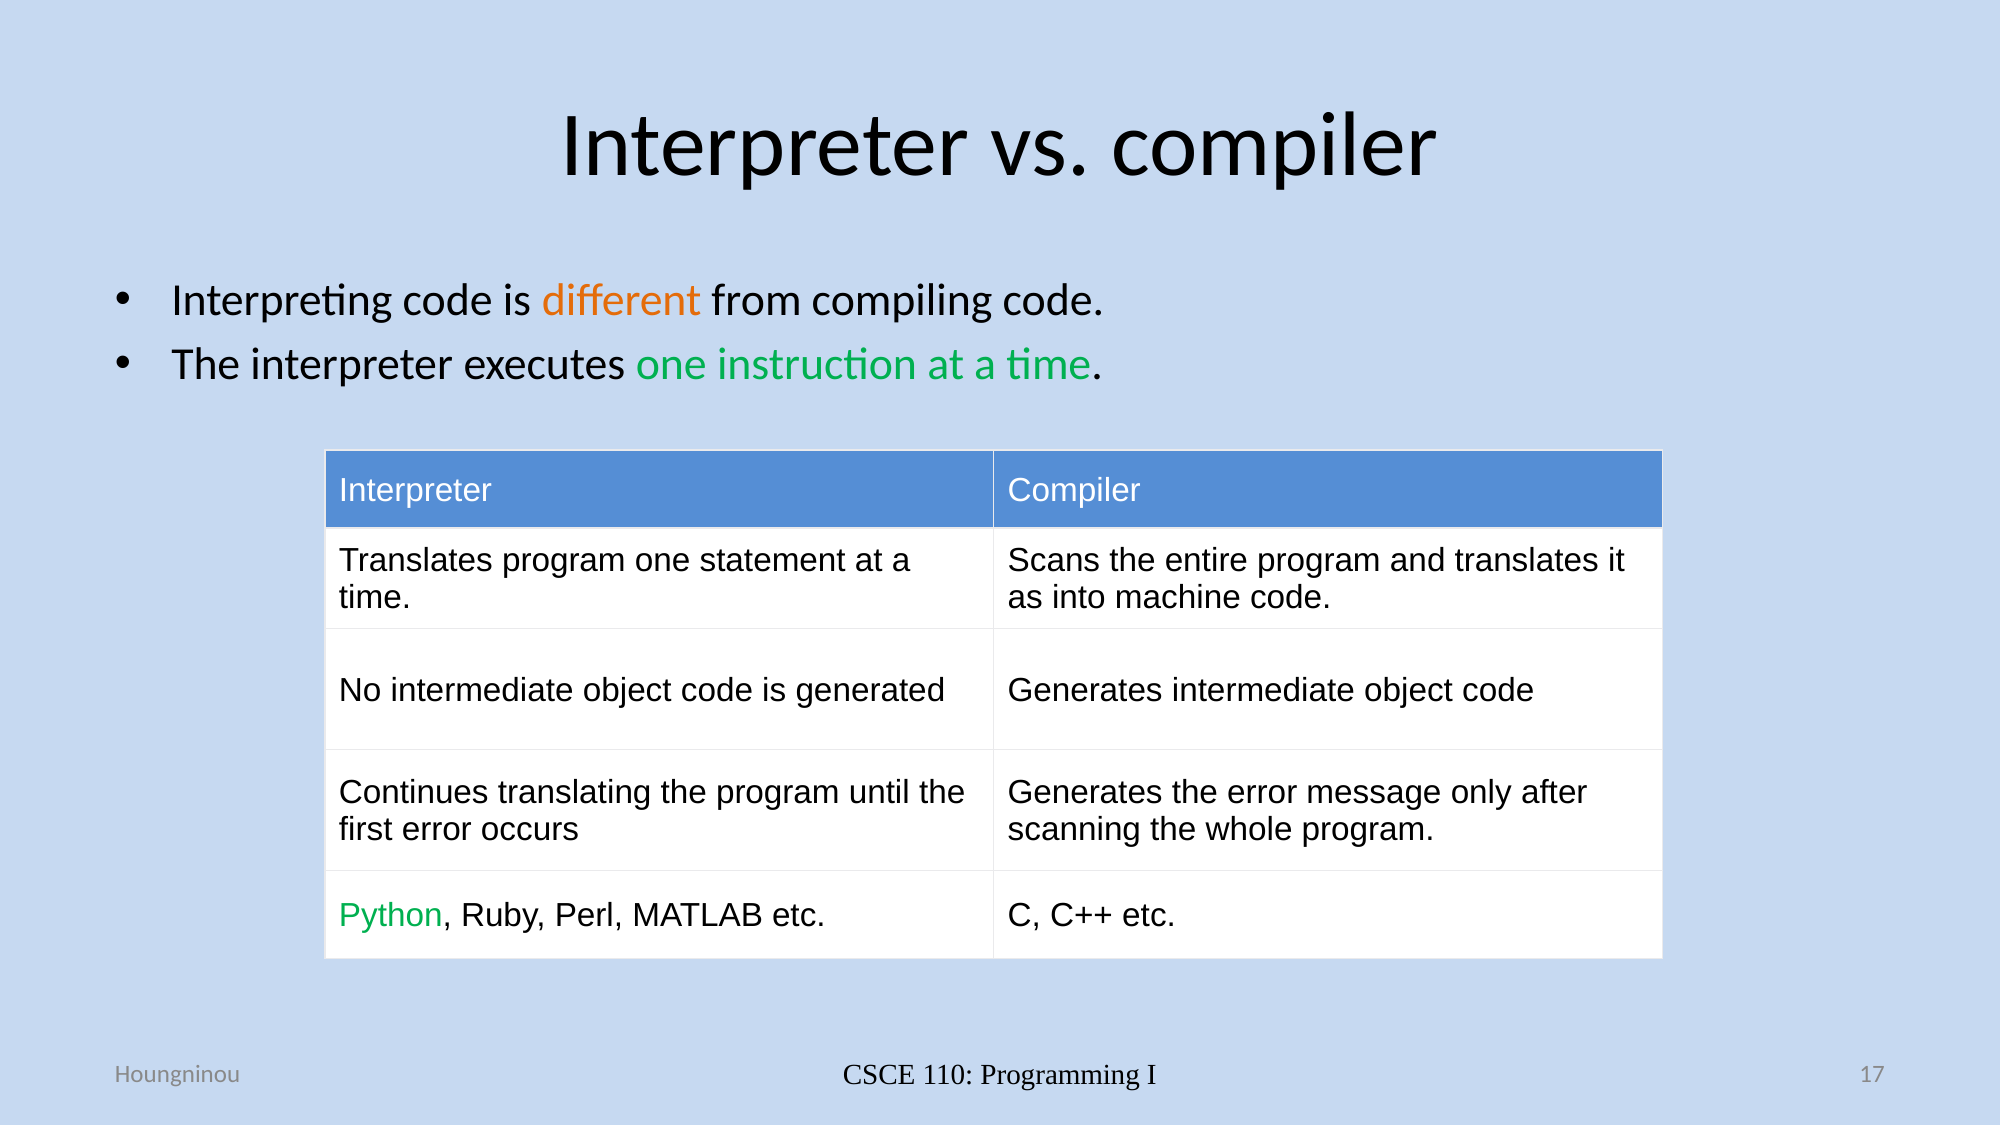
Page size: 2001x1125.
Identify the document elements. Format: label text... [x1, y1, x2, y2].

table_cell Generates intermediate object code [994, 629, 1662, 749]
title Interpreter vs. compiler [99, 45, 1900, 233]
table_header Interpreter [326, 451, 993, 527]
table_cell Translates program one statement at a time. [326, 529, 993, 628]
table_cell Python, Ruby, Perl, MATLAB etc. [326, 871, 993, 958]
table_cell C, C++ etc. [994, 871, 1662, 958]
list Interpreting code is different from compiling code. The interpreter executes one instruction at a time. [99, 262, 1900, 1005]
footer CSCE 110: Programming I [683, 1042, 1317, 1103]
table_cell Continues translating the program until the first error occurs [326, 750, 993, 870]
table_cell Generates the error message only after scanning the whole program. [994, 750, 1662, 870]
table_cell Scans the entire program and translates it as into machine code. [994, 529, 1662, 628]
slide_number Houngninou [99, 1042, 567, 1103]
table_cell No intermediate object code is generated [326, 629, 993, 749]
table_header Compiler [994, 451, 1662, 527]
slide_number 17 [1433, 1042, 1900, 1103]
